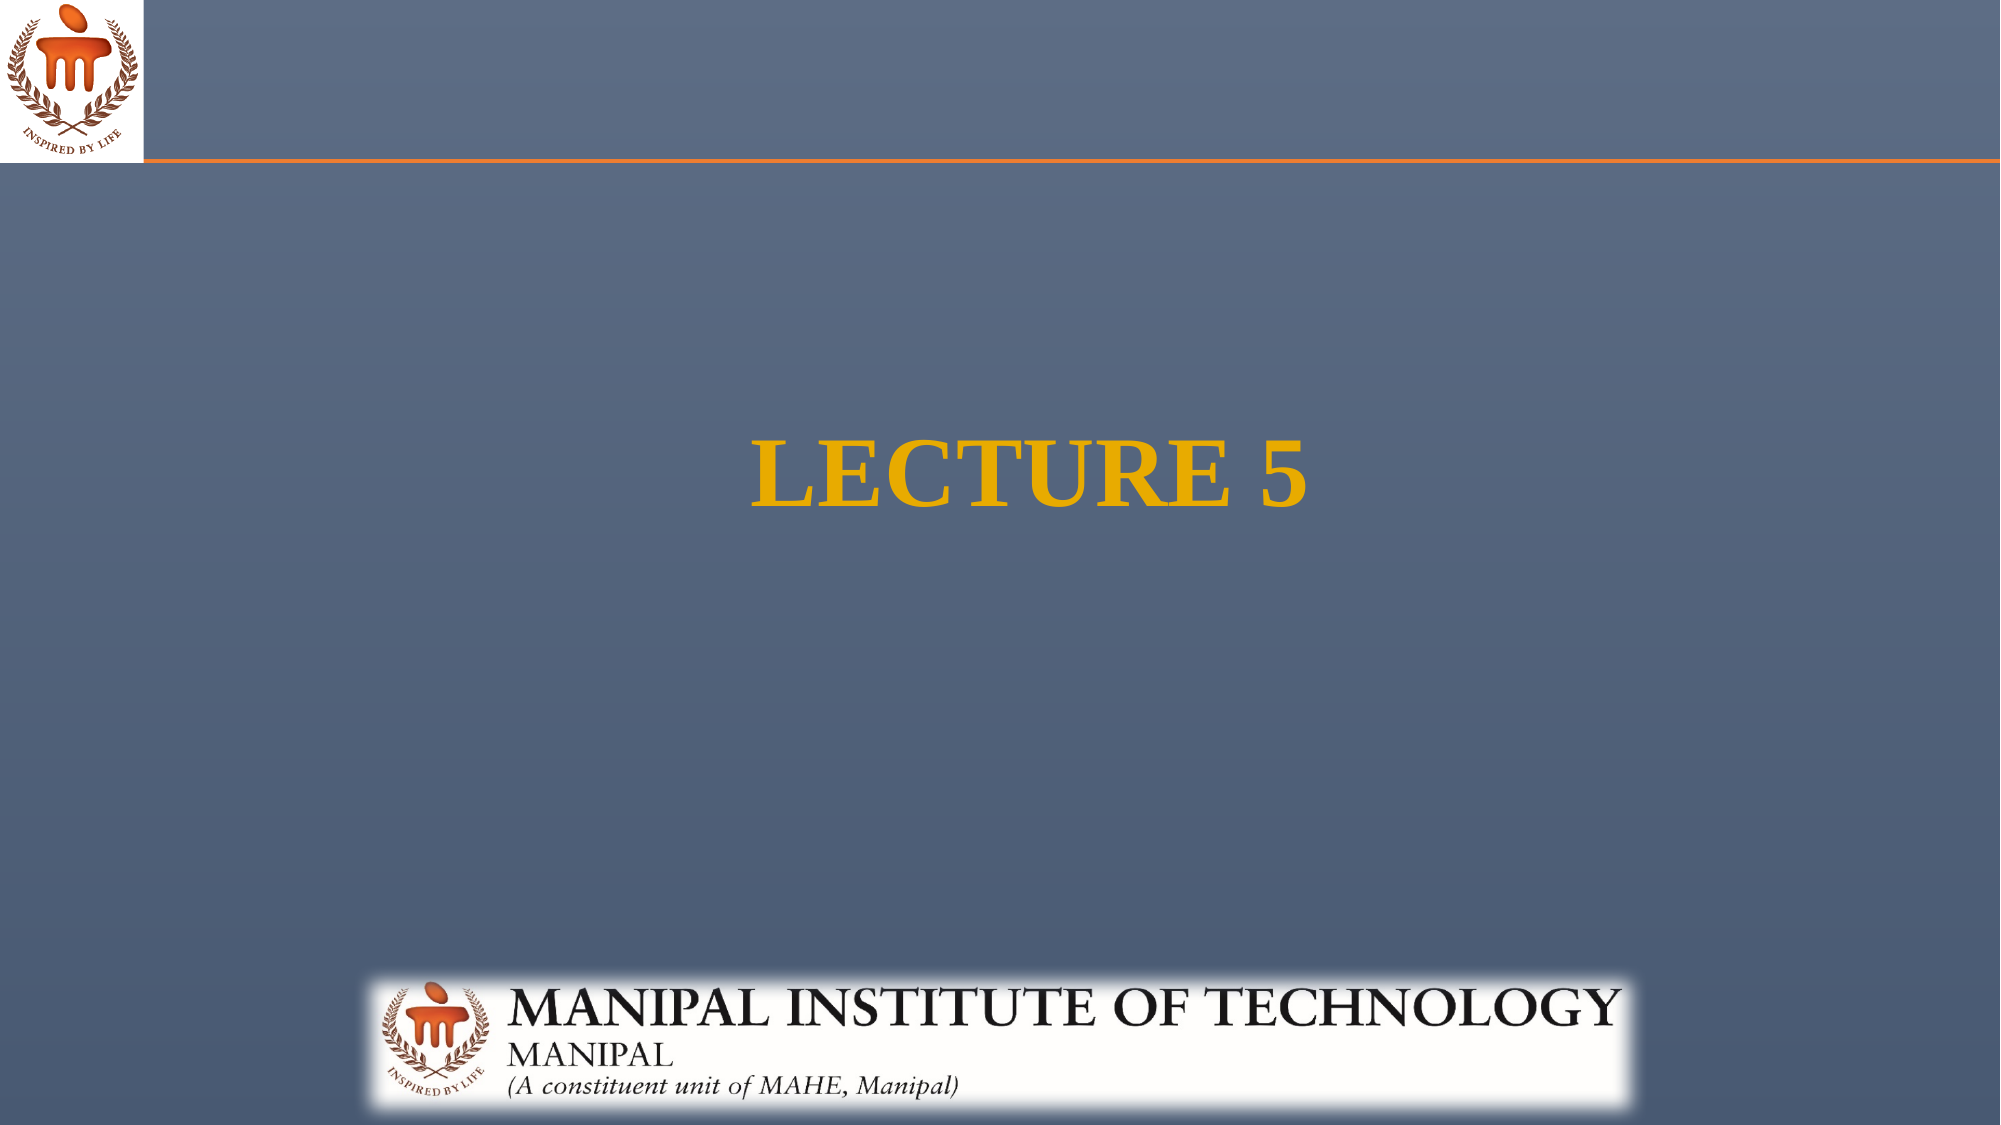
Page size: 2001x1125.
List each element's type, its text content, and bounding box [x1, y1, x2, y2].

picture [377, 988, 1624, 1103]
text_box LECTURE 5 [392, 412, 1668, 563]
